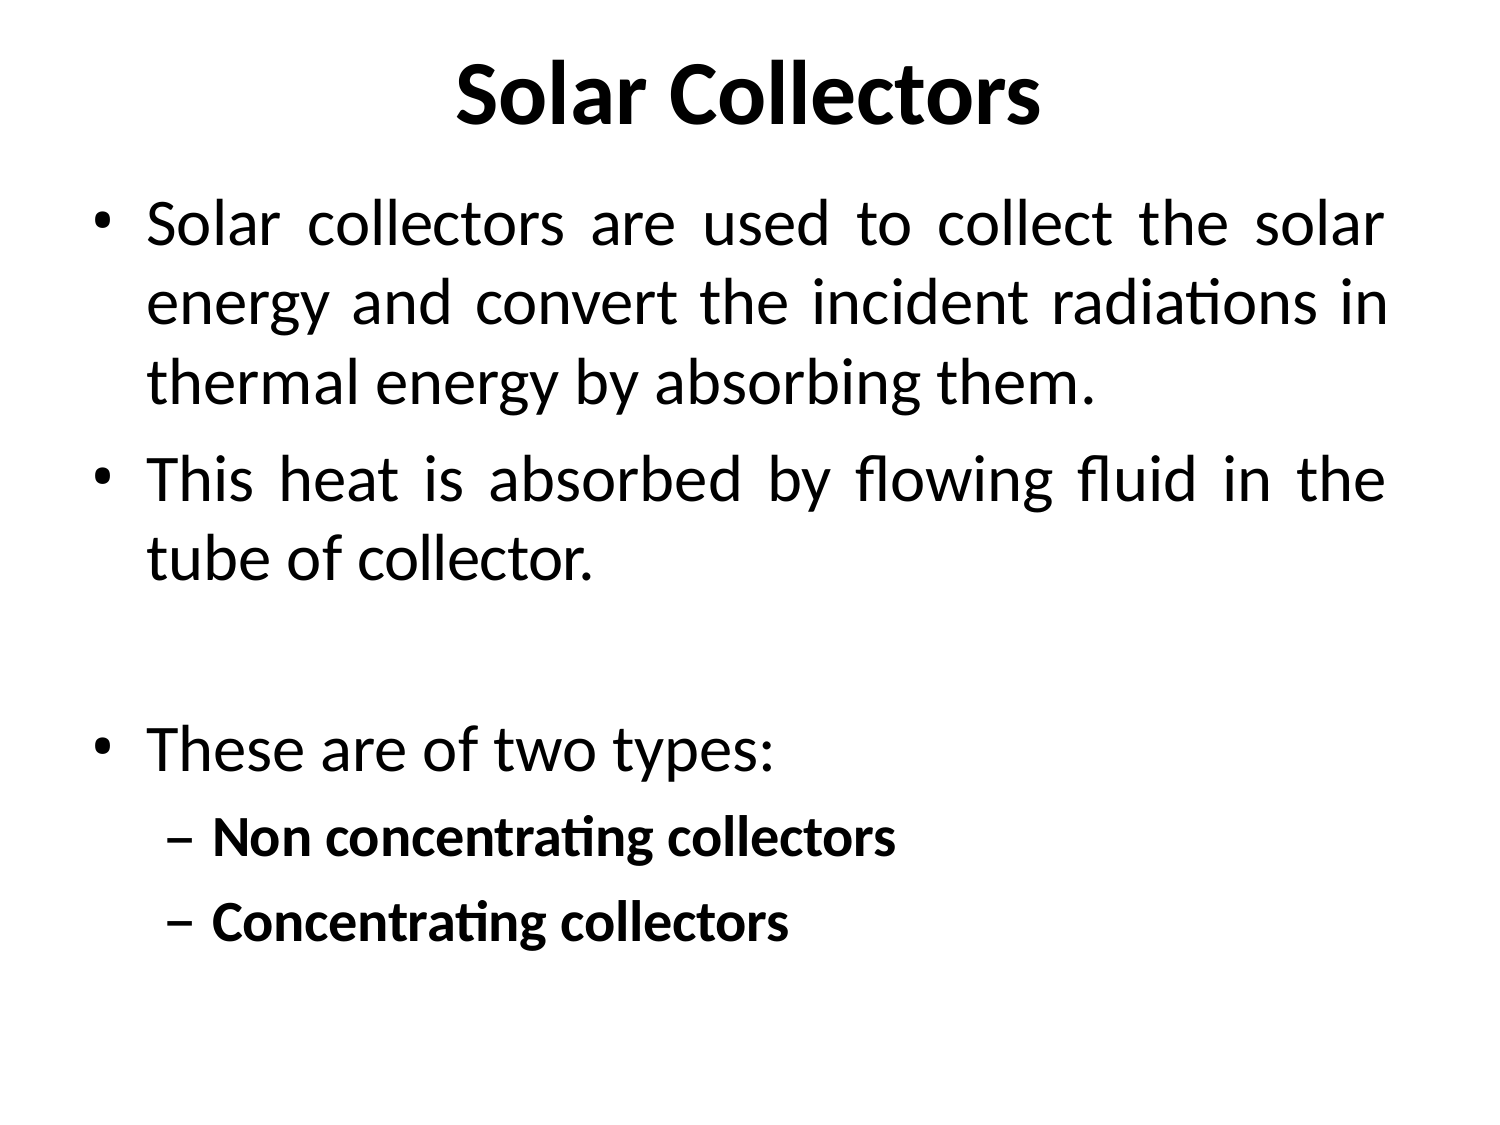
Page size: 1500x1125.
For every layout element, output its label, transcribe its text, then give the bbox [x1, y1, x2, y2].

title Solar Collectors [453, 30, 1047, 176]
text_box Solar collectors are used to collect the solar energy and convert the incident radiations in thermal energy by absorbing them. This heat is absorbed by flowing fluid in the tube of collector. These are of two types: Non concentrating collectors Concentrating collectors [87, 176, 1413, 953]
